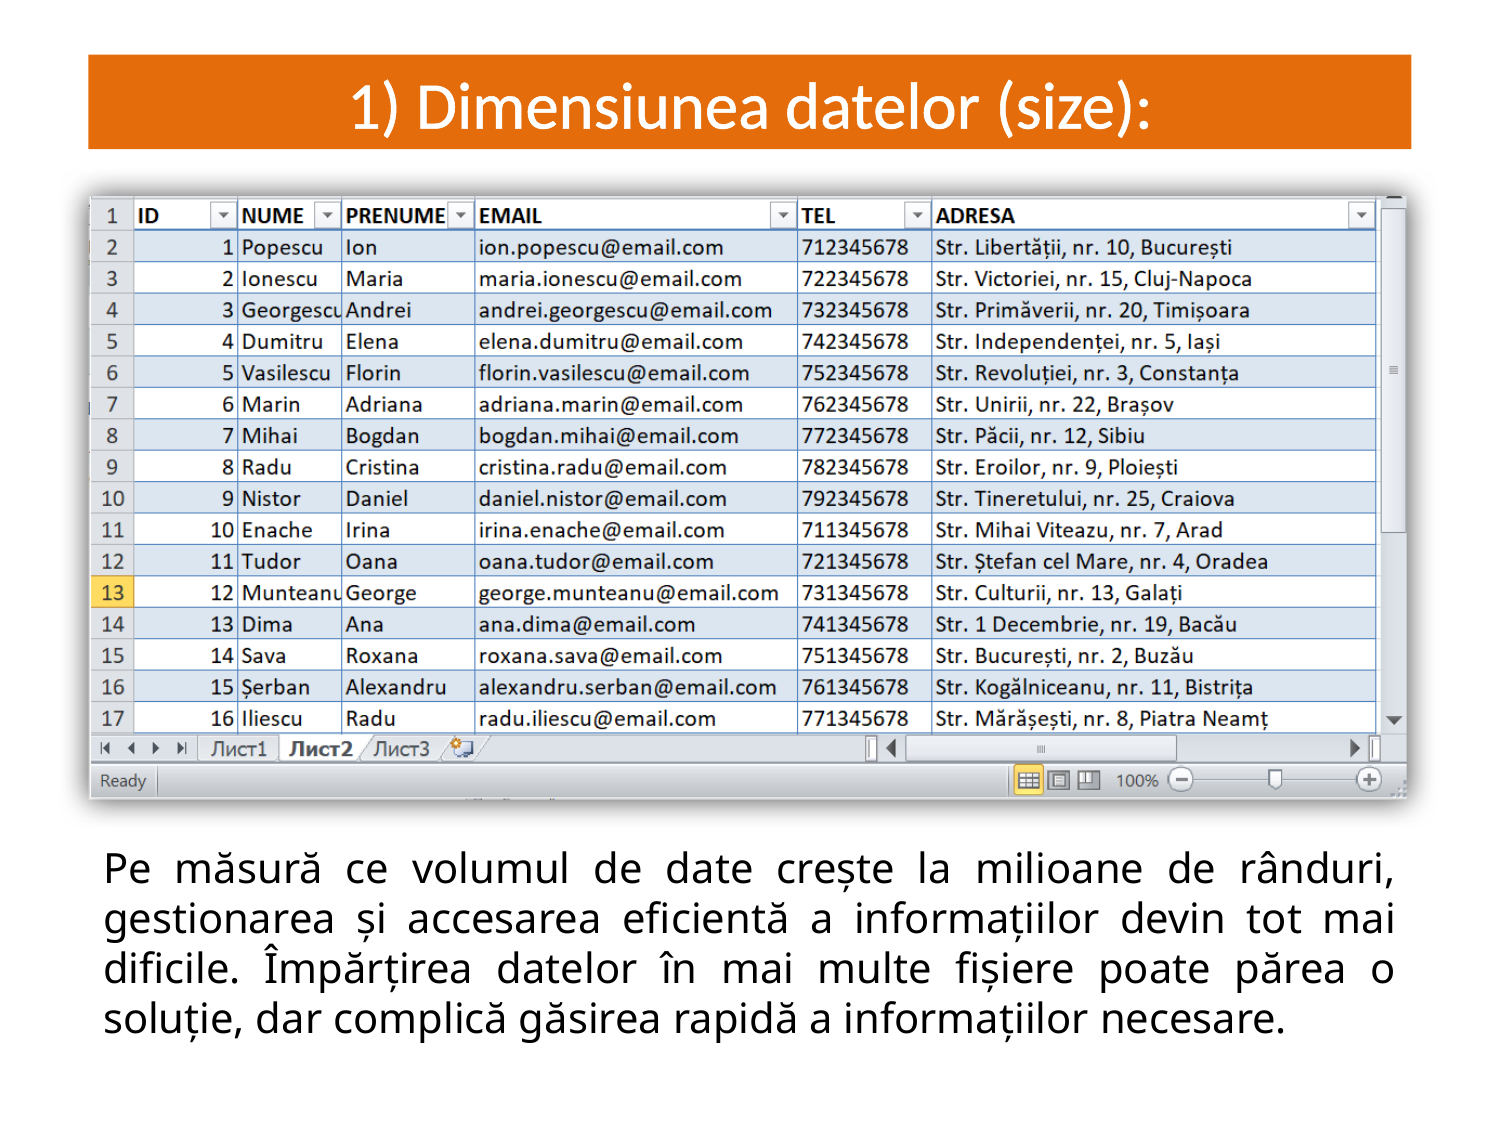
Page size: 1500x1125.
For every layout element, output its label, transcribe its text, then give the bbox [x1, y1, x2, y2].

text_box 1) Dimensiunea datelor (size): [88, 54, 1412, 150]
picture [88, 195, 1407, 800]
text_box Pe măsură ce volumul de date crește la milioane de rânduri, gestionarea și accesarea eficientă a informațiilor devin tot mai dificile. Împărțirea datelor în mai multe fișiere poate părea o soluție, dar complică găsirea rapidă a informațiilor necesare. [88, 834, 1412, 1049]
